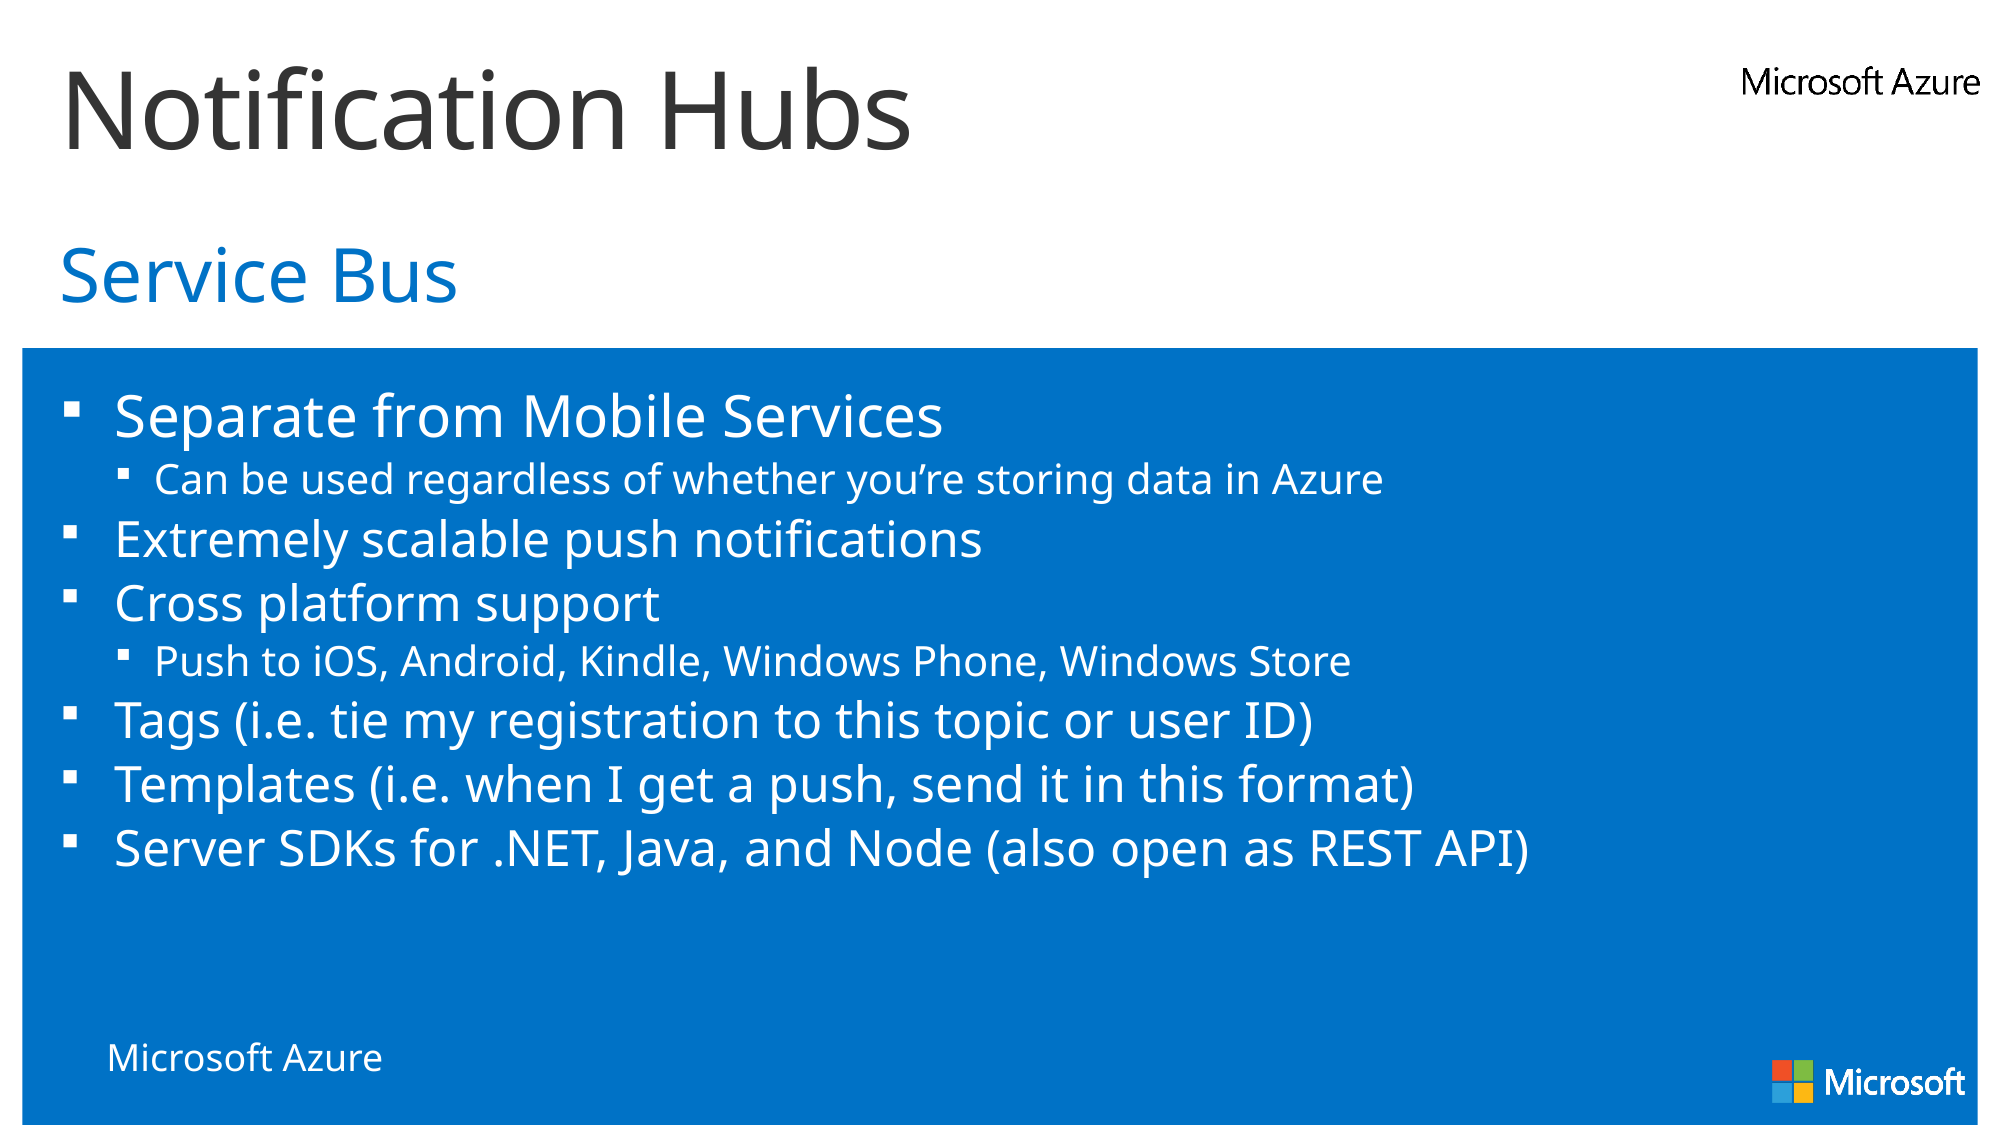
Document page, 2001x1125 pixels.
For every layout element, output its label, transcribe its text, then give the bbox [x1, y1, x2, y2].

picture [1772, 1060, 1965, 1103]
text_box Microsoft Azure [91, 1026, 399, 1086]
picture [1724, 49, 1998, 113]
title Notification Hubs [45, 48, 1665, 200]
list Service Bus [45, 230, 1666, 336]
list Separate from Mobile Services Can be used regardless of whether you’re storing data in Azure Extremely scalable push notifications Cross platform support Push to iOS, Android, Kindle, Windows Phone, Windows Store Tags (i.e. tie my registration to this topic or user ID) Templates (i.e. when I get a push, send it in this format) Server SDKs for .NET, Java, and Node (also open as REST API) [45, 380, 1951, 1050]
